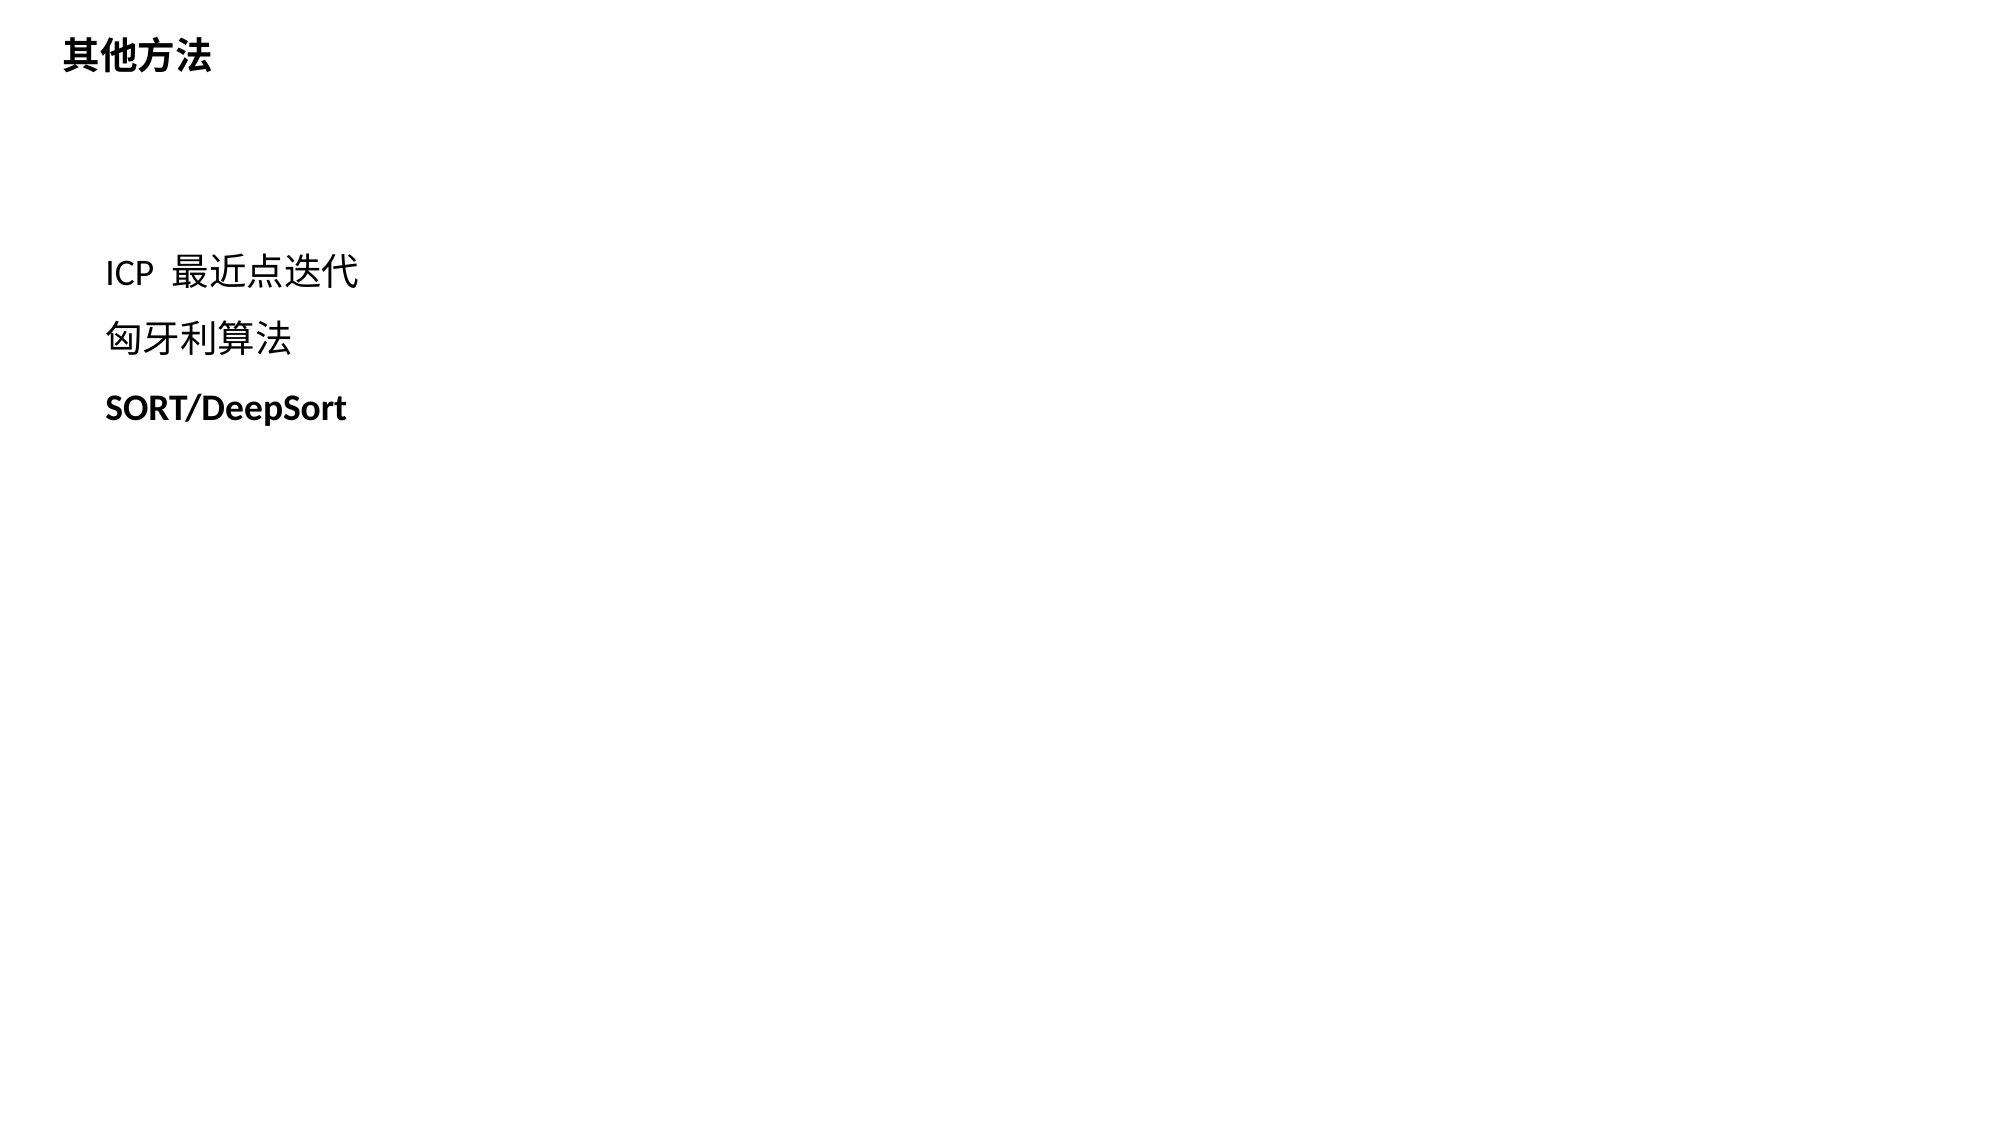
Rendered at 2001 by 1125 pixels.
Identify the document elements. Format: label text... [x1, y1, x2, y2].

text_box 其他方法 [47, 24, 529, 84]
text_box ICP 最近点迭代 匈牙利算法 SORT/DeepSort [90, 217, 1093, 436]
